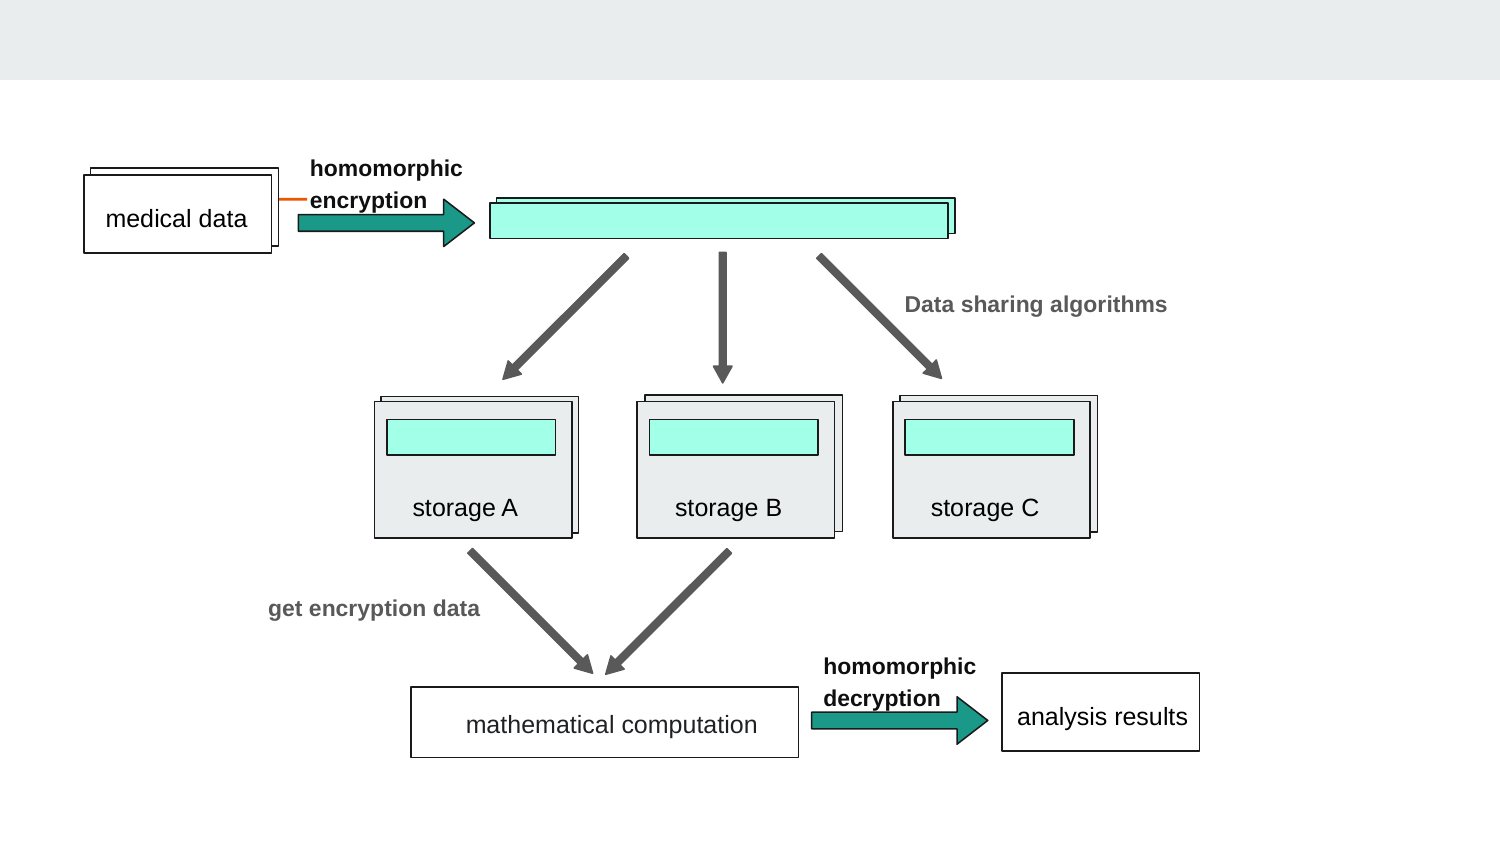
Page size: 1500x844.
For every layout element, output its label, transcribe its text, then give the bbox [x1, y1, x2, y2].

text_box [374, 401, 572, 538]
text_box [905, 419, 1075, 456]
text_box [637, 401, 835, 538]
text_box Data sharing algorithms [889, 270, 1500, 333]
text_box [605, 636, 649, 675]
text_box [892, 401, 1091, 538]
text_box [496, 198, 955, 234]
text_box homomorphic decryption [808, 632, 1006, 726]
text_box [811, 726, 981, 745]
text_box get encryption data [253, 574, 694, 636]
text_box [694, 548, 732, 591]
text_box [816, 253, 889, 331]
text_box [645, 395, 843, 532]
text_box homomorphic encryption [294, 134, 493, 228]
text_box [411, 686, 799, 758]
text_box [489, 202, 949, 239]
text_box [84, 175, 272, 254]
text_box [900, 395, 1098, 532]
text_box [891, 333, 942, 379]
text_box [649, 419, 819, 456]
text_box medical data [90, 178, 266, 249]
text_box [713, 252, 733, 383]
text_box [90, 168, 279, 247]
text_box [386, 419, 556, 456]
text_box storage B [659, 476, 835, 537]
text_box [1002, 747, 1200, 752]
text_box [550, 636, 593, 674]
text_box storage C [915, 476, 1091, 537]
text_box storage A [397, 476, 572, 537]
text_box analysis results [1002, 676, 1225, 747]
text_box [467, 548, 498, 574]
text_box [298, 228, 468, 247]
text_box [381, 396, 579, 534]
text_box mathematical computation [450, 693, 792, 754]
text_box [502, 253, 629, 380]
